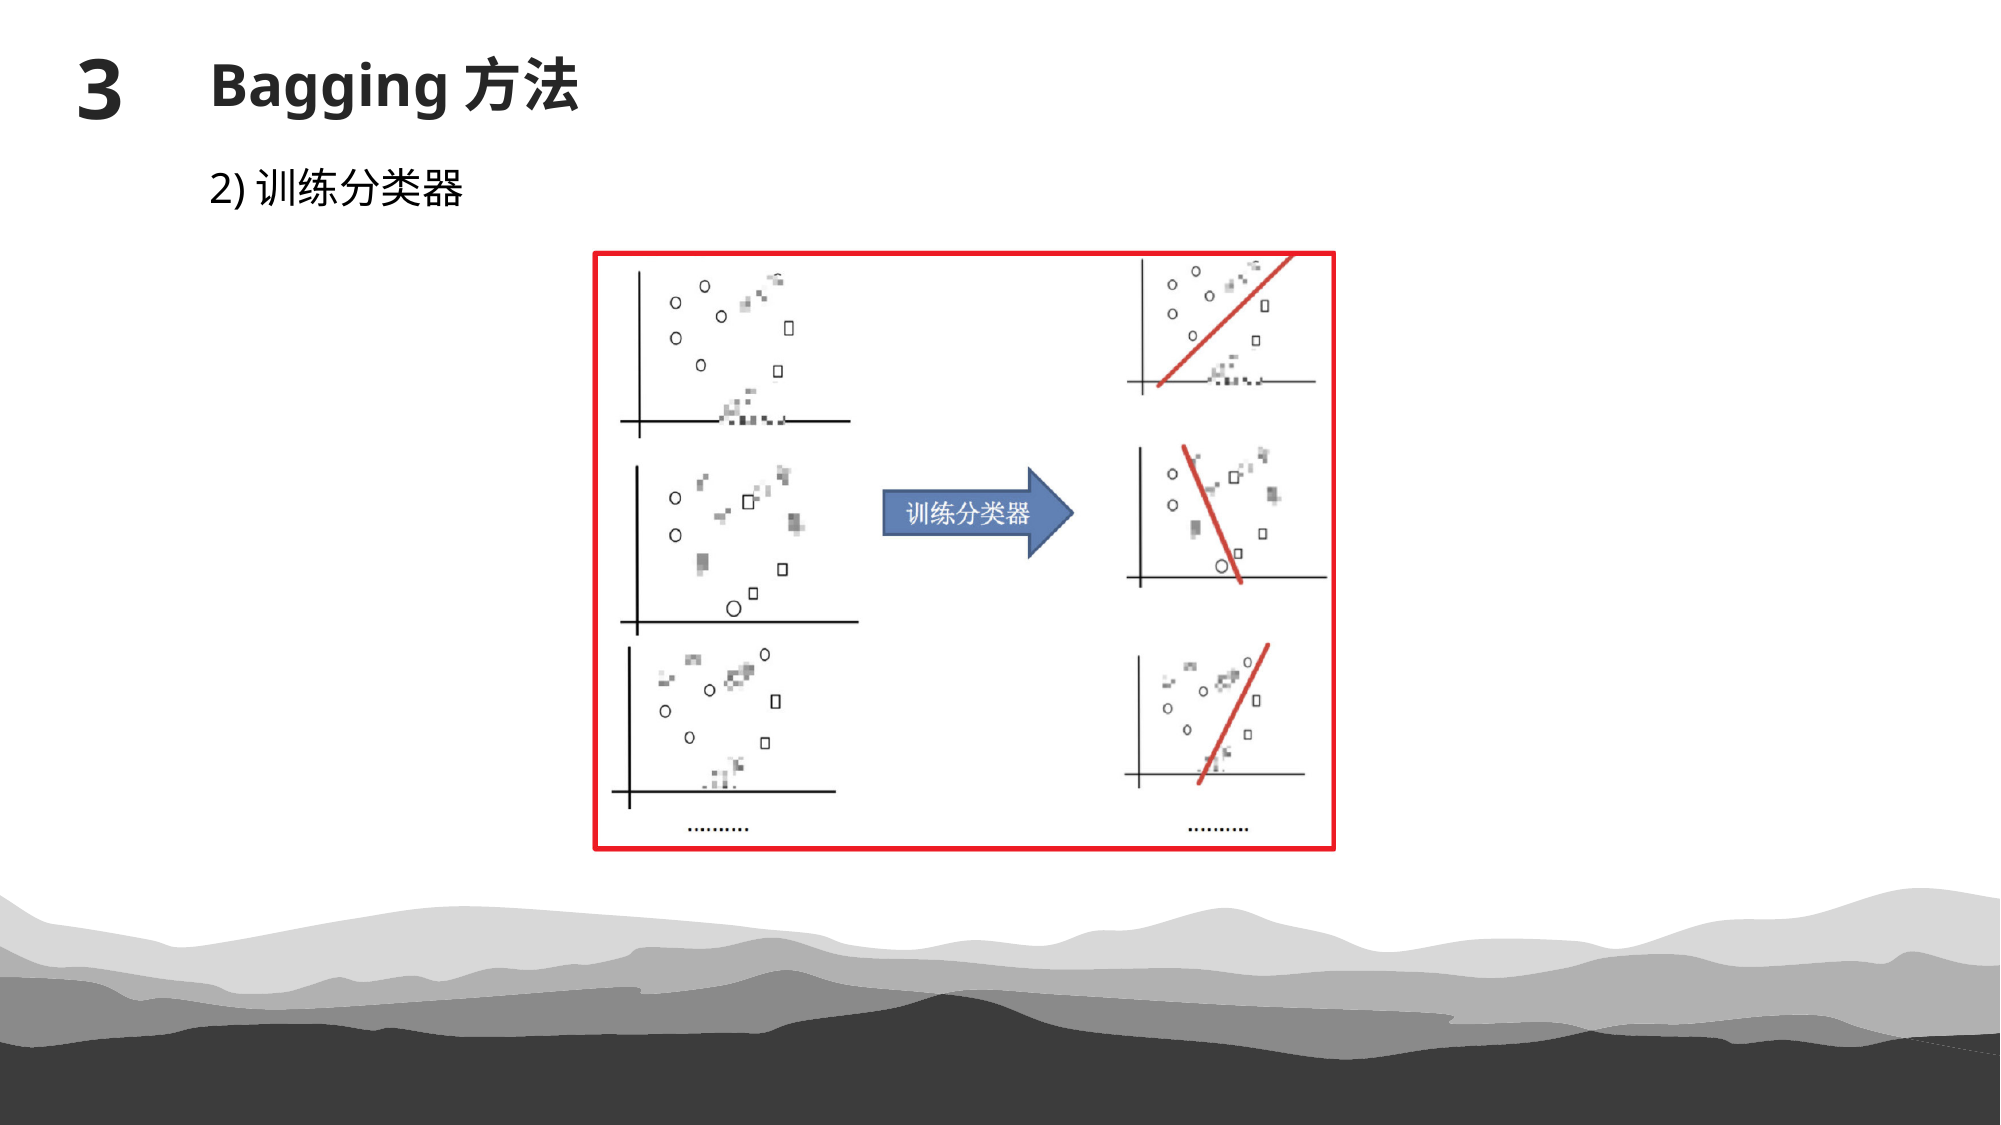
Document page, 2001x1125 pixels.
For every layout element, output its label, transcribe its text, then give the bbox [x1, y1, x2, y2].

picture [569, 243, 1343, 859]
list Bagging方法 [194, 60, 658, 116]
list 3 [61, 39, 195, 137]
text_box 2)训练分类器 [194, 154, 480, 220]
